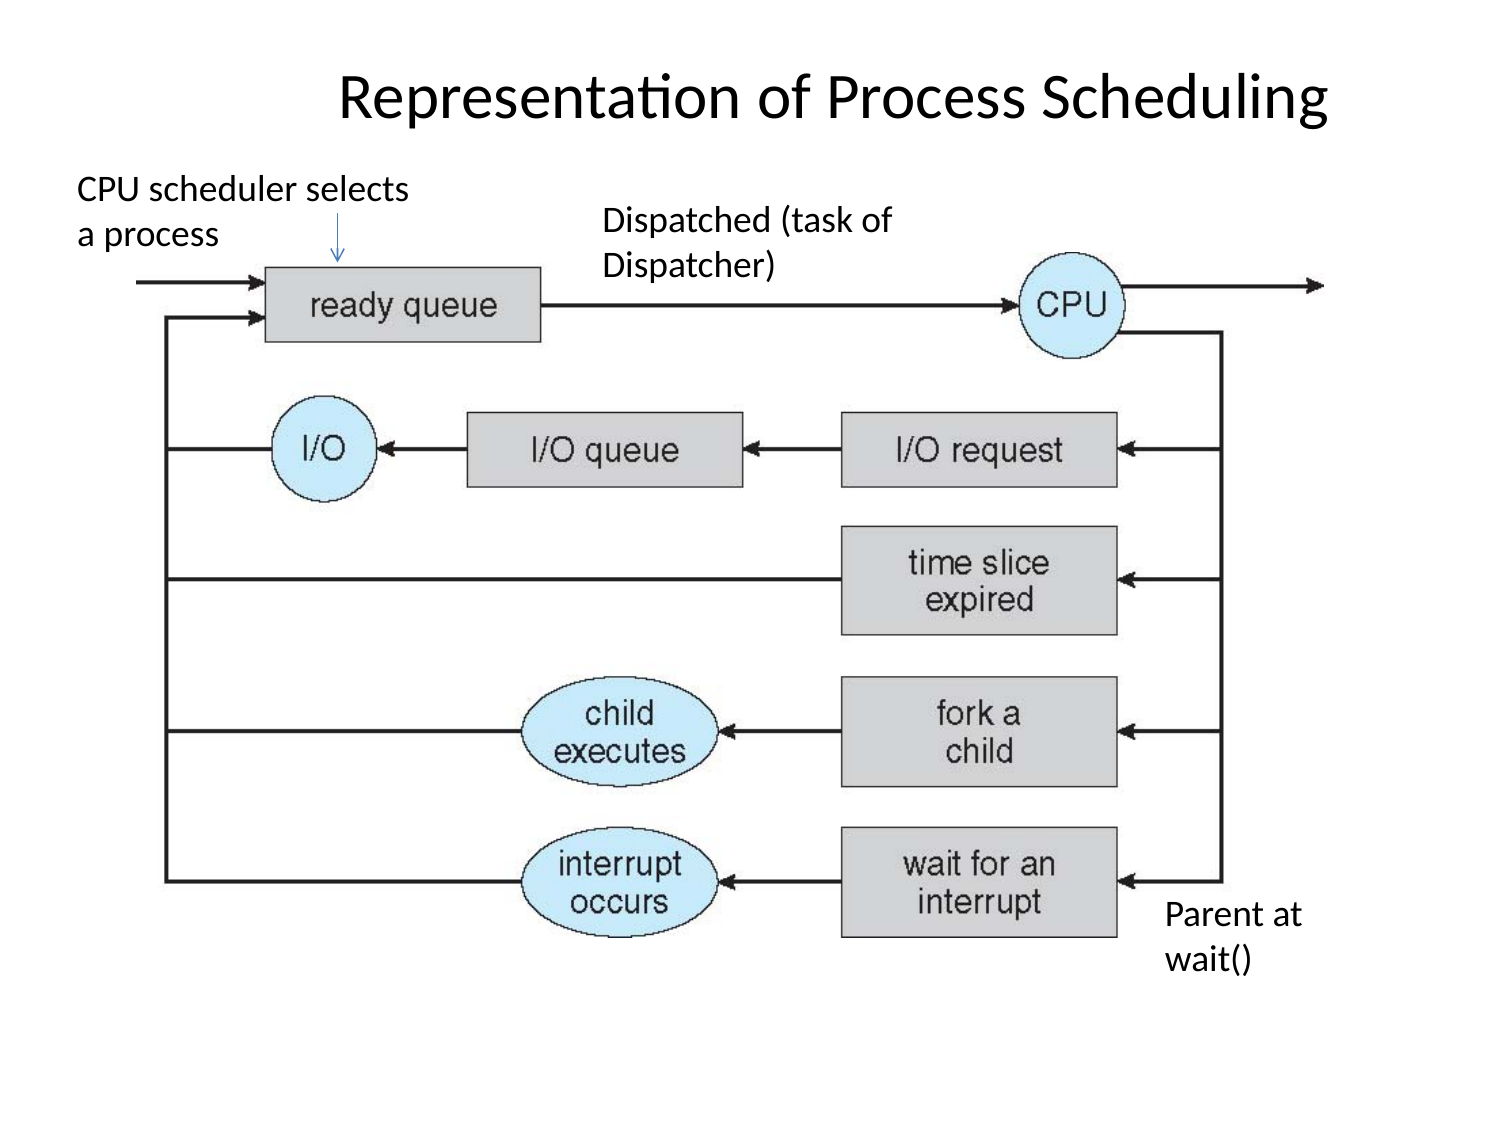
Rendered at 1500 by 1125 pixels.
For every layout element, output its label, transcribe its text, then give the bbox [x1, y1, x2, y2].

text_box CPU scheduler selects a process [62, 156, 438, 262]
picture [135, 251, 1324, 938]
title Representation of Process Scheduling [159, 45, 1500, 141]
text_box Parent at wait() [1149, 881, 1338, 987]
text_box Dispatched (task of Dispatcher) [587, 187, 1000, 250]
